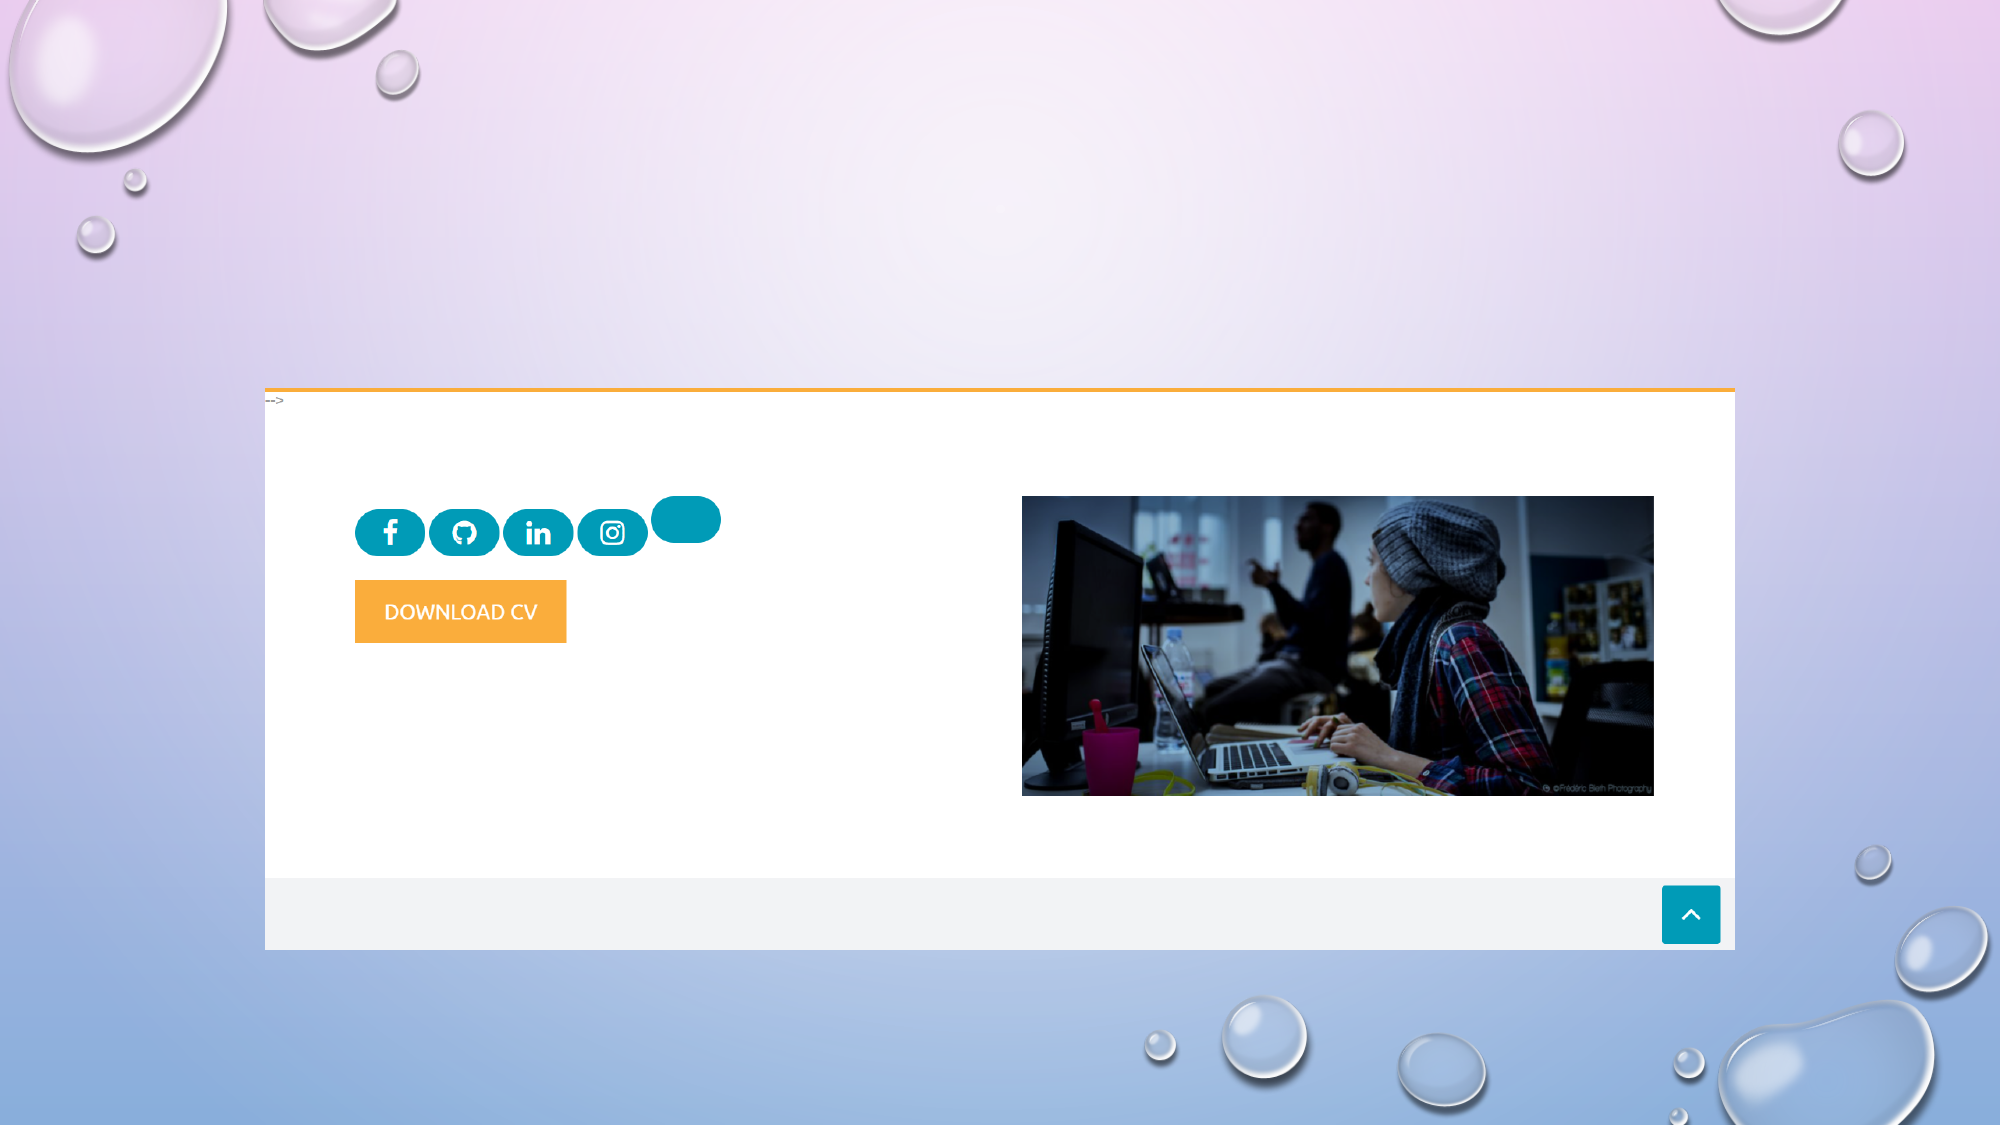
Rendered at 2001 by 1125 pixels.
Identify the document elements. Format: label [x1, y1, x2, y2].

picture [0, 0, 2000, 1125]
list [264, 387, 1736, 951]
